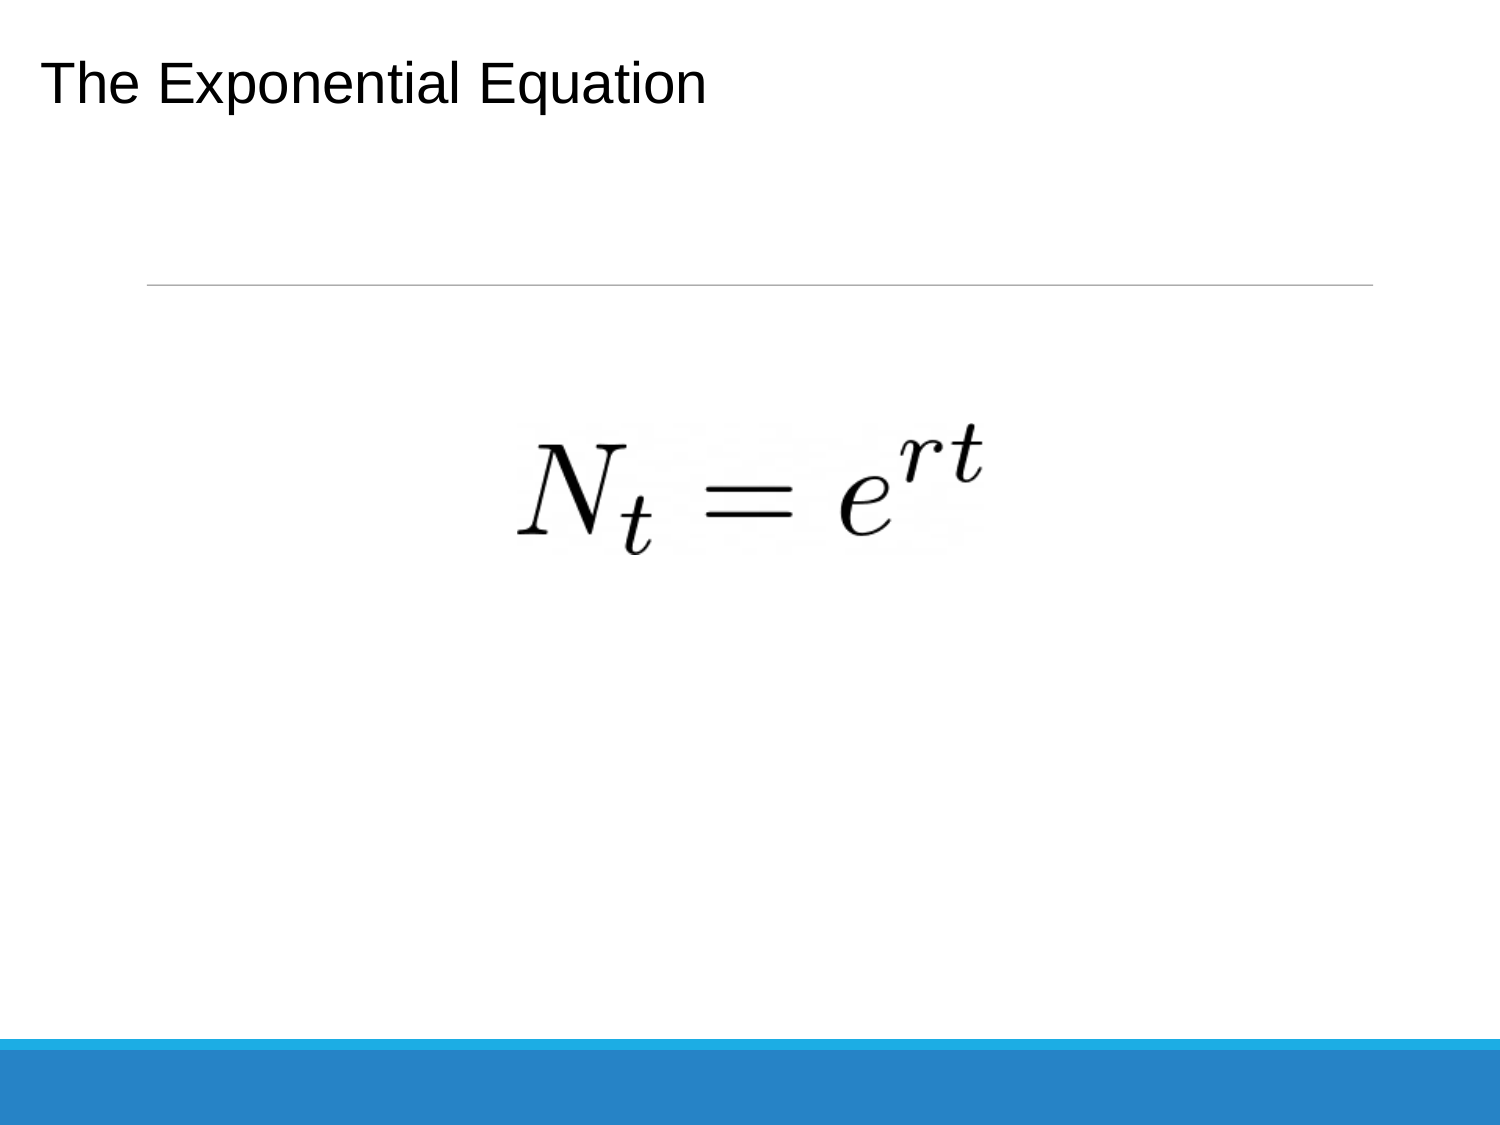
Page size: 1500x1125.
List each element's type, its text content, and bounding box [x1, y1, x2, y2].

picture [517, 423, 984, 556]
text_box The Exponential Equation [14, 15, 735, 146]
